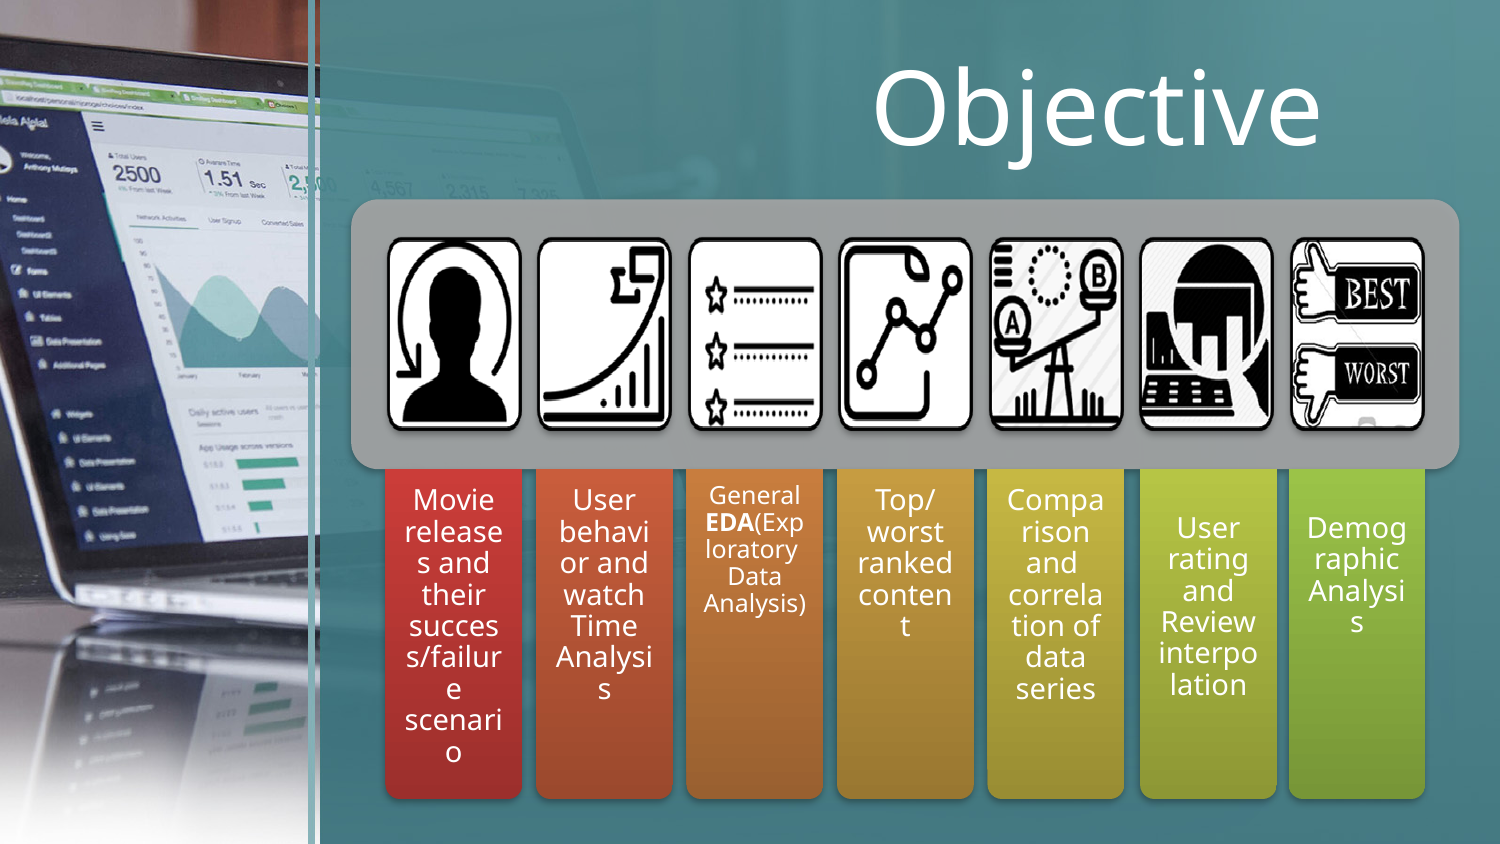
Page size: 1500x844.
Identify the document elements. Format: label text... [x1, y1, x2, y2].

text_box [350, 199, 1460, 800]
picture [0, 0, 1500, 844]
title Objective [75, 33, 1425, 175]
